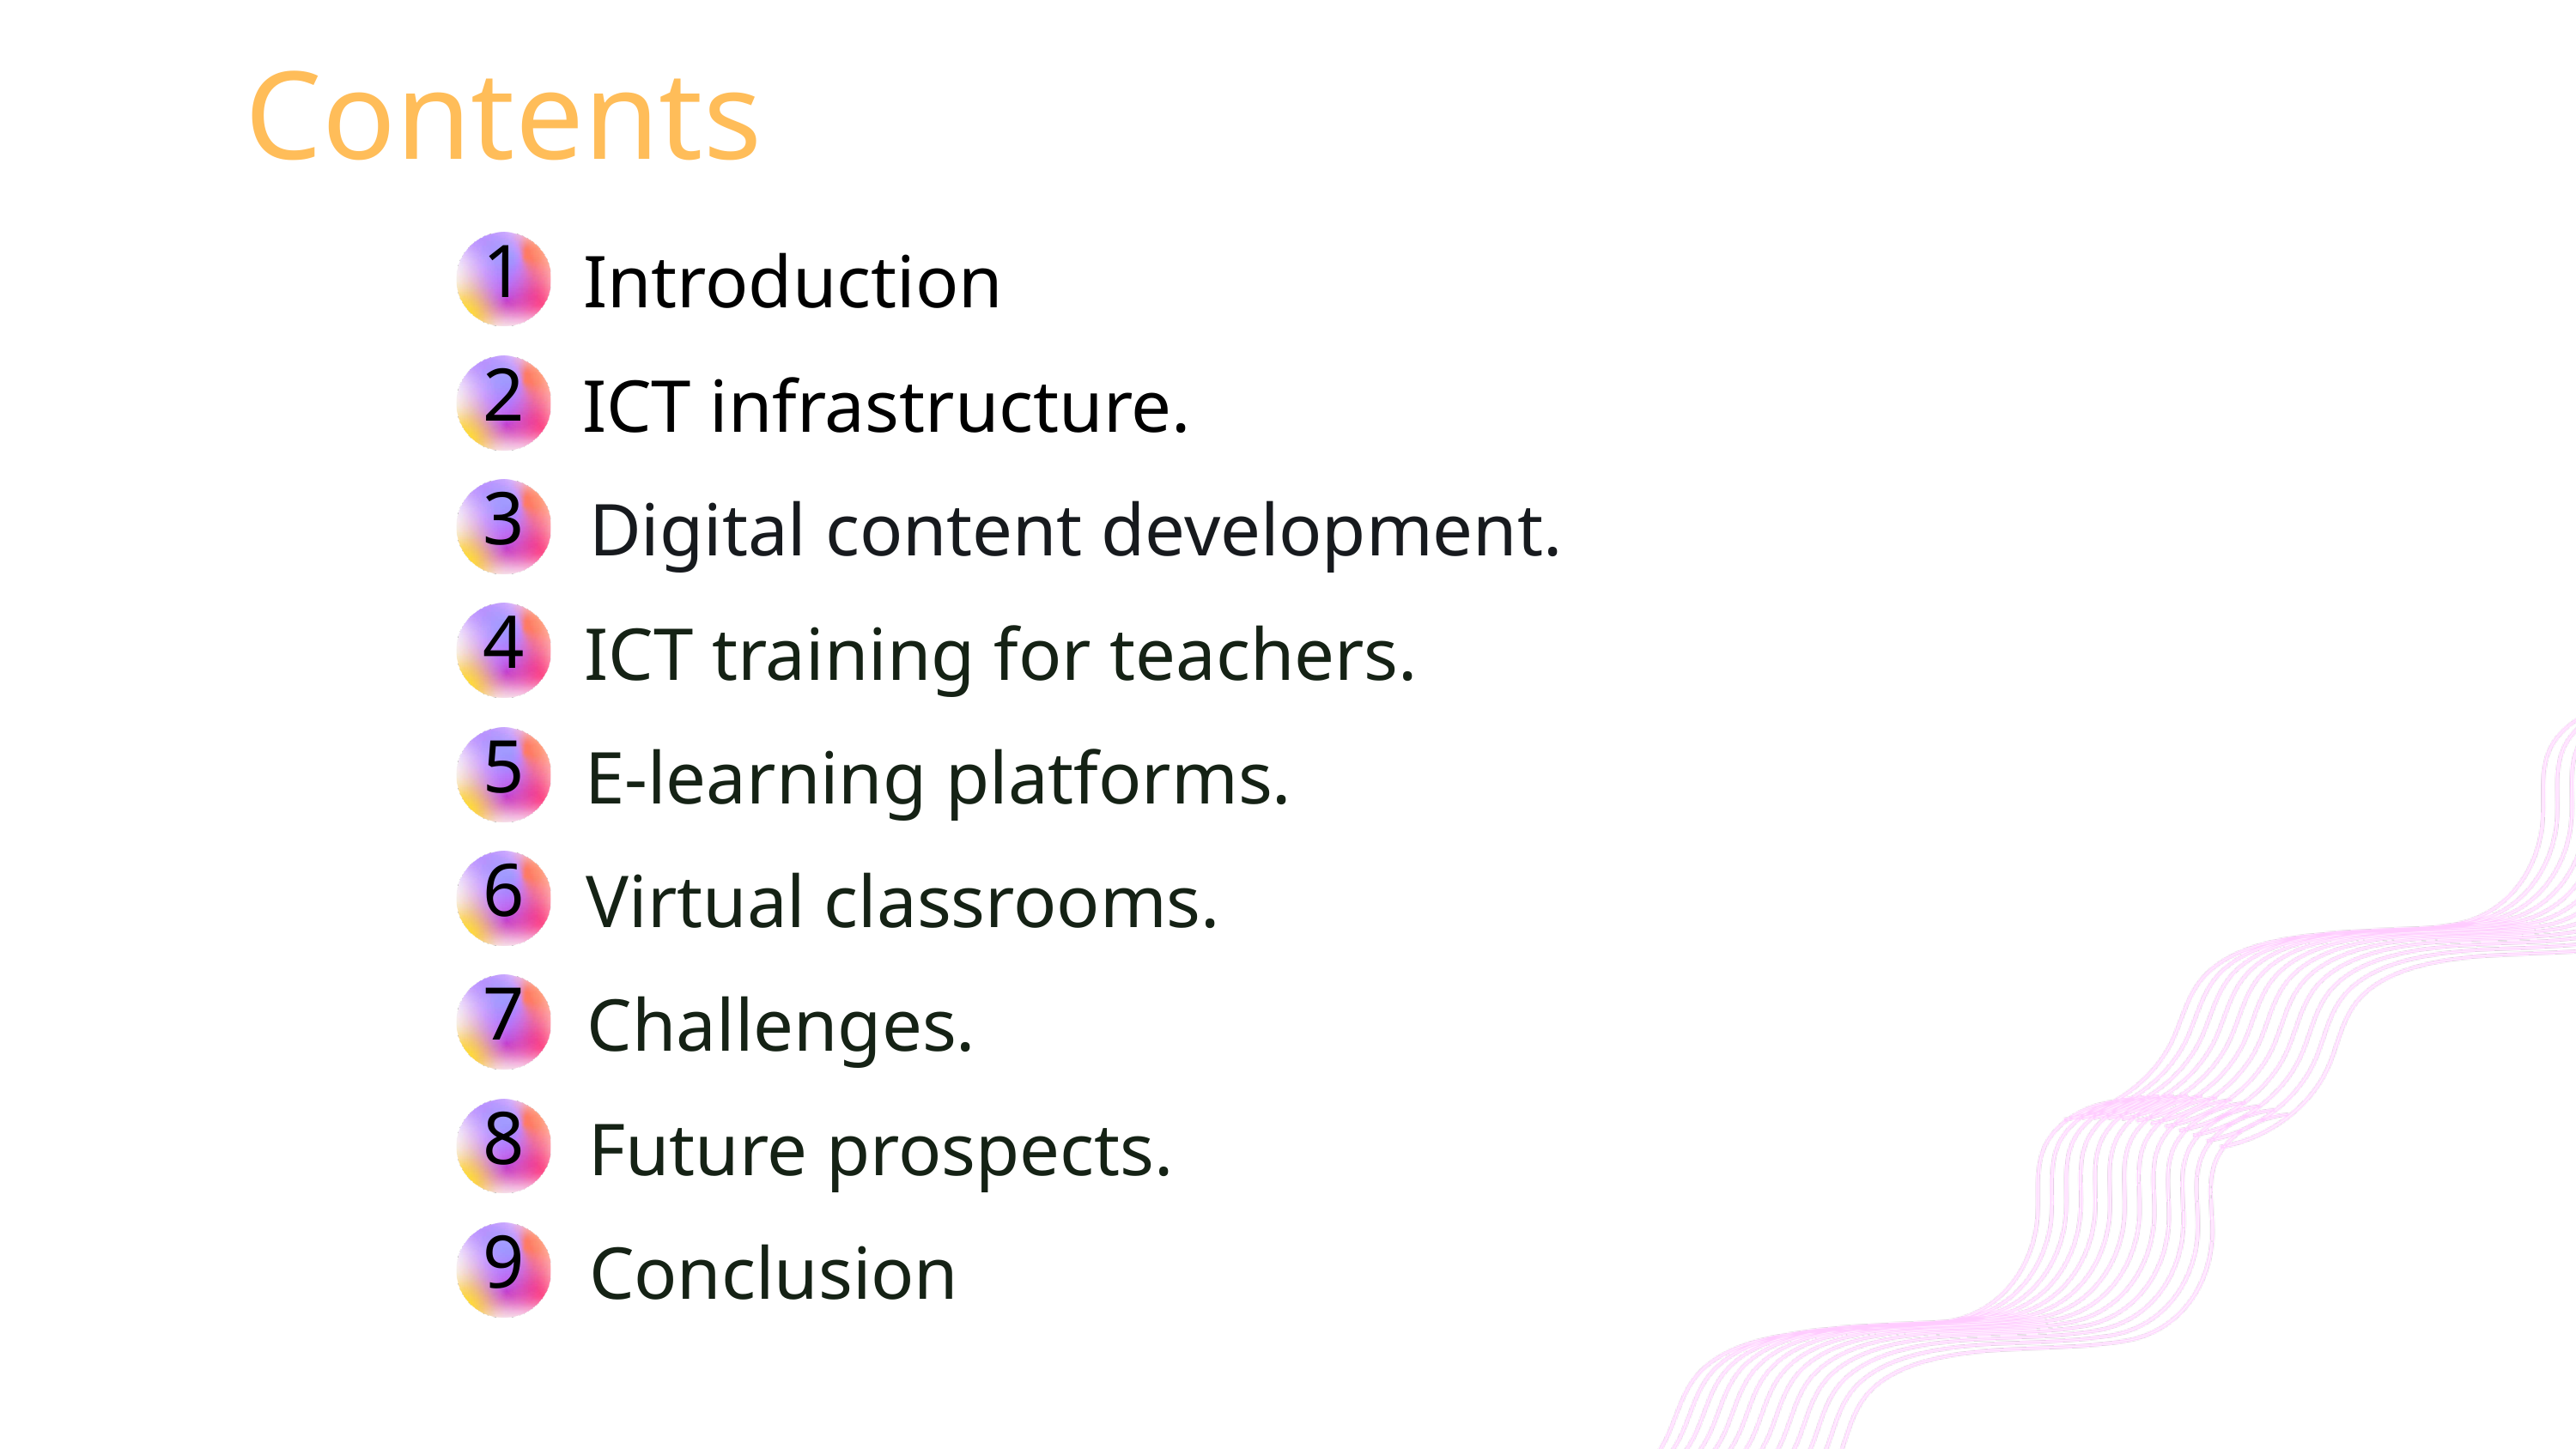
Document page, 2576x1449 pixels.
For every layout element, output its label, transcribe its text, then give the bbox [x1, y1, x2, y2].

text_box ICT training for teachers. [584, 594, 2232, 694]
text_box Future prospects. [588, 1089, 1558, 1190]
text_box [424, 231, 583, 327]
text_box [424, 603, 583, 699]
text_box Contents [121, 37, 886, 184]
text_box Digital content development. [589, 470, 1715, 571]
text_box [424, 726, 583, 822]
text_box ICT infrastructure. [582, 346, 1394, 446]
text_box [424, 974, 583, 1070]
text_box Virtual classrooms. [586, 841, 1558, 943]
text_box E-learning platforms. [585, 718, 1558, 818]
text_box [424, 355, 583, 451]
text_box Conclusion [589, 1213, 1558, 1314]
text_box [424, 479, 583, 574]
text_box Introduction [583, 222, 1395, 323]
text_box [1558, 700, 2576, 1449]
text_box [424, 851, 583, 946]
text_box Challenges. [586, 965, 1558, 1066]
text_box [424, 1098, 583, 1194]
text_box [424, 1222, 583, 1318]
